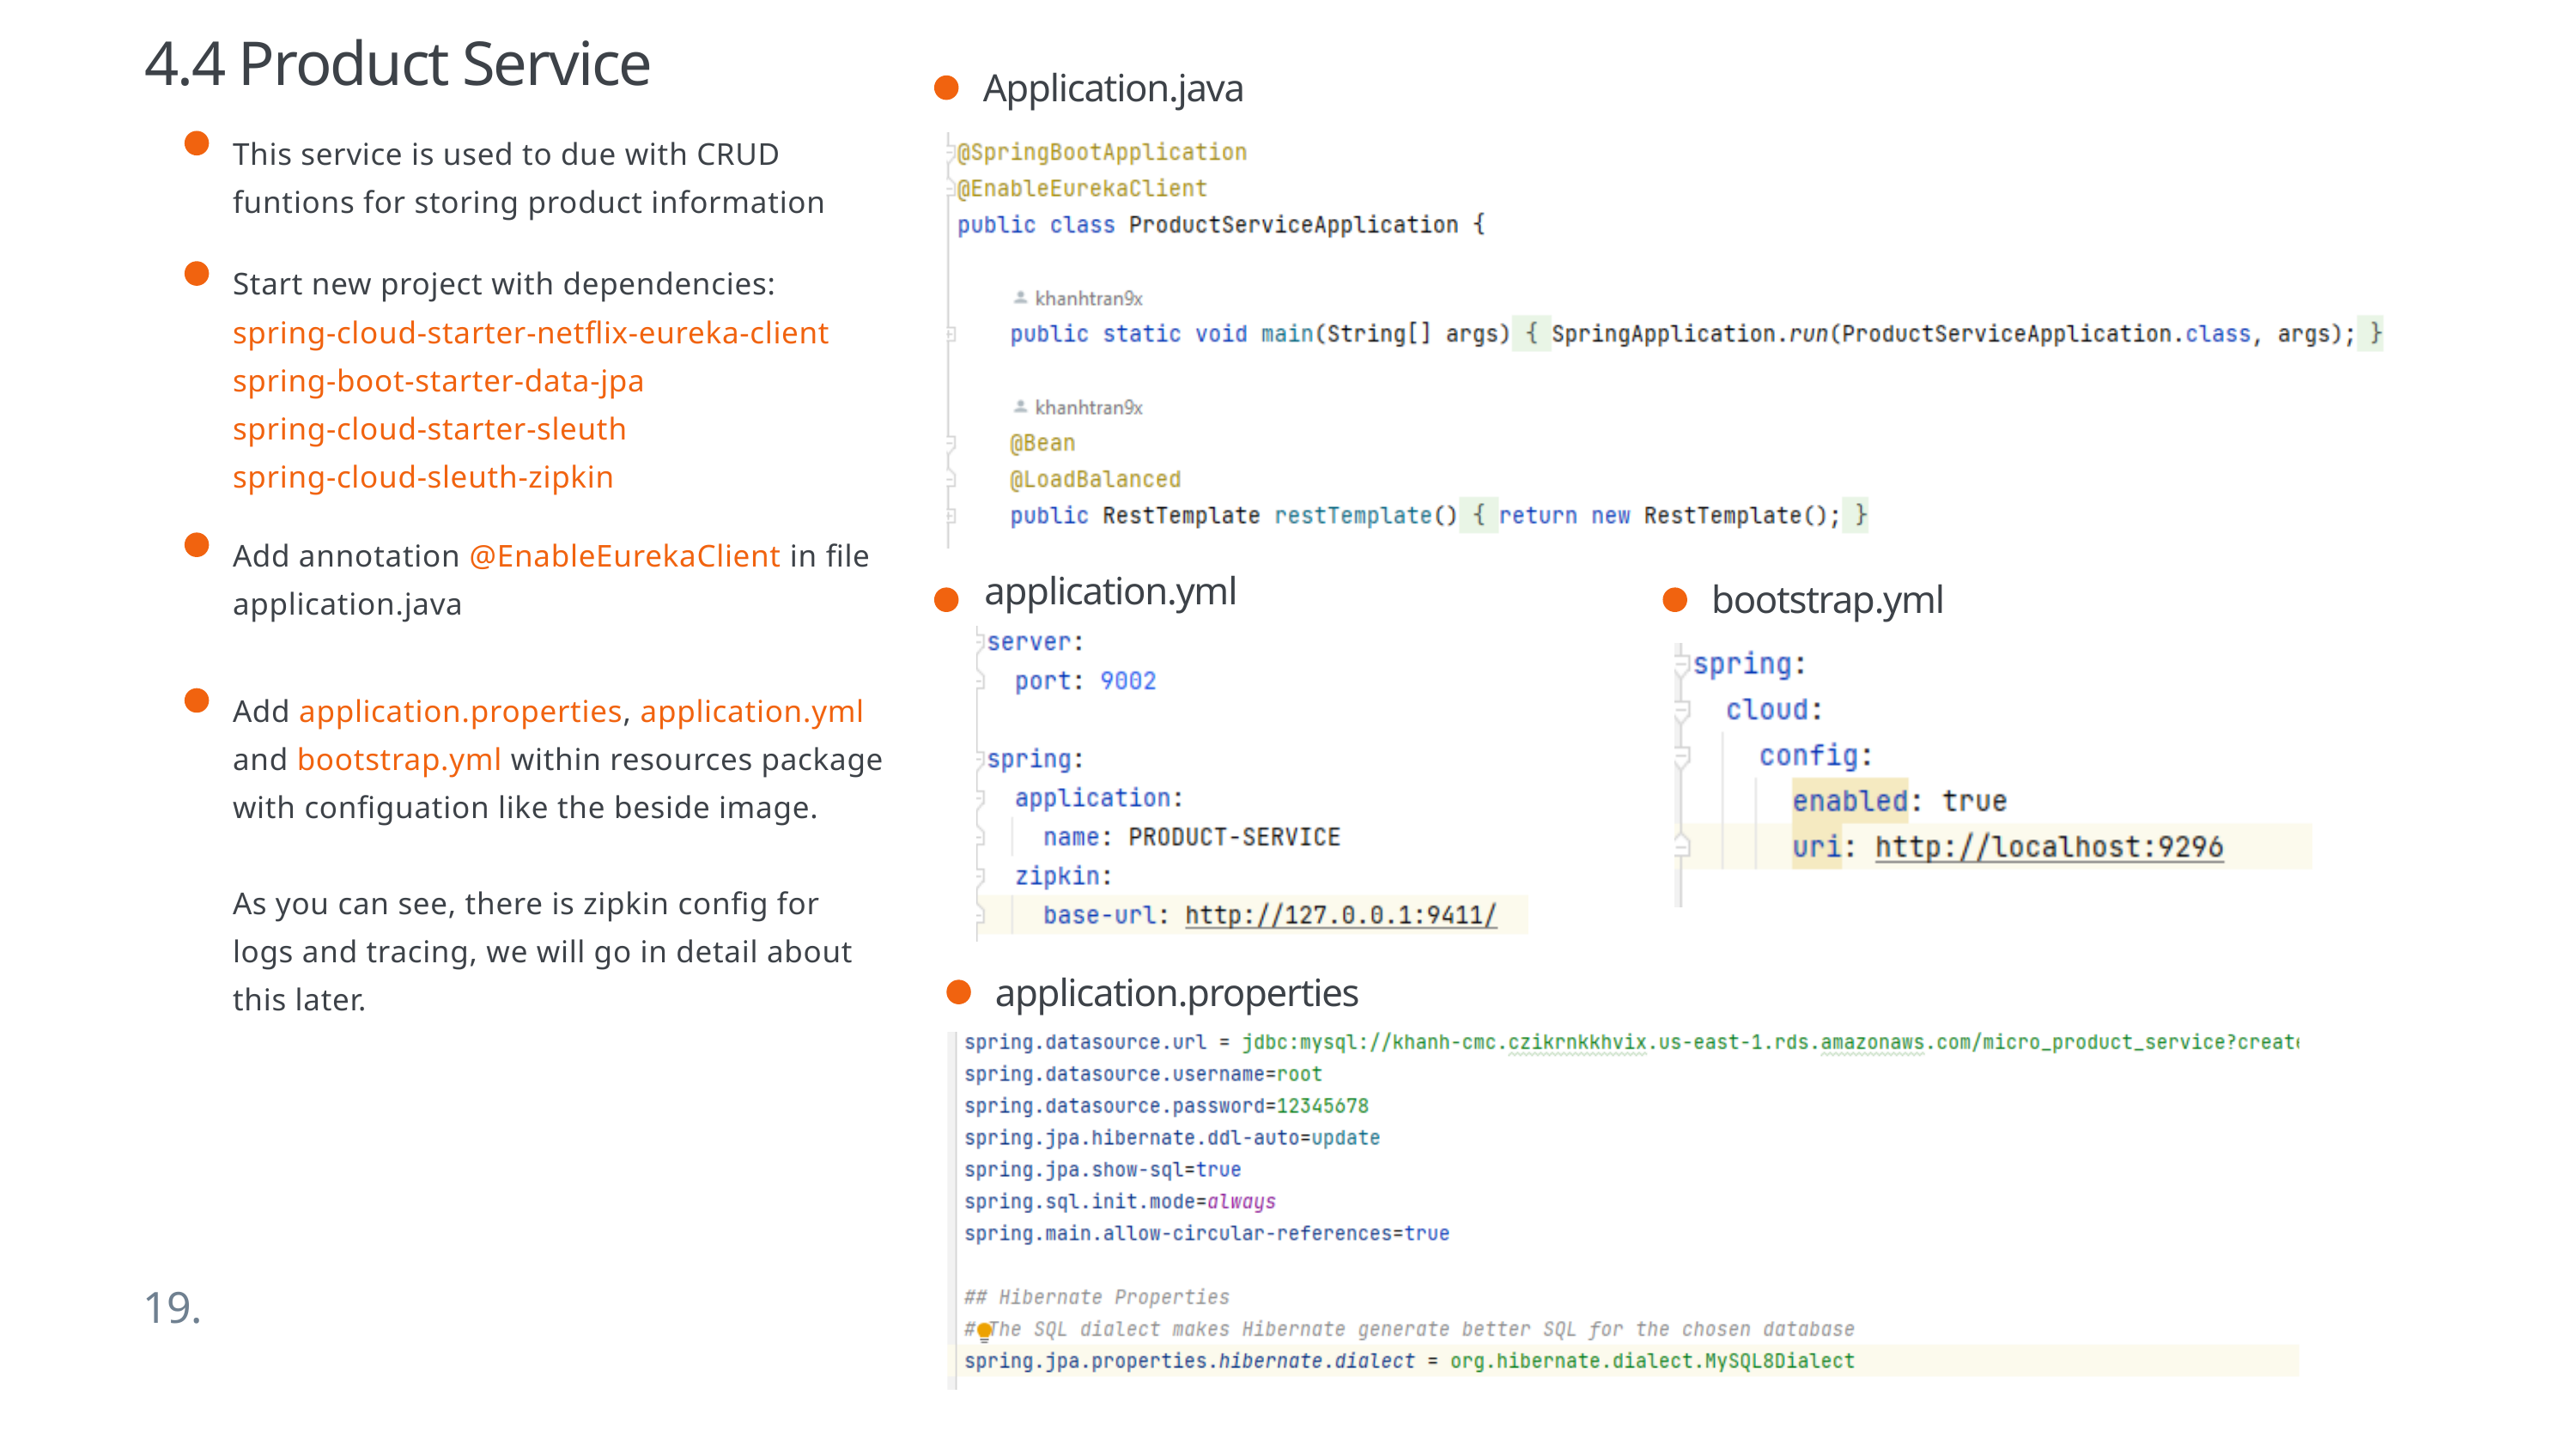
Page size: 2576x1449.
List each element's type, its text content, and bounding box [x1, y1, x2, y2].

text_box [184, 261, 210, 287]
text_box This service is used to due with CRUD funtions for storing product information [233, 123, 886, 220]
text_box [184, 532, 210, 558]
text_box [184, 688, 210, 713]
text_box 19. [143, 1271, 762, 1332]
picture [976, 625, 1529, 942]
text_box application.properties [995, 972, 1553, 1014]
text_box Add application.properties, application.yml and bootstrap.yml within resources package with configuation like the beside image. As you can see, there is zipkin config for logs and tracing, we will go in detail about this later. [233, 680, 886, 1017]
picture [947, 1032, 2300, 1390]
text_box application.yml [984, 571, 1543, 613]
text_box 4.4 Product Service [144, 31, 762, 98]
picture [1674, 643, 2313, 907]
picture [945, 132, 2432, 549]
text_box Start new project with dependencies: spring-cloud-starter-netflix-eureka-client spring-boot-starter-data-jpa spring-cloud-starter-sleuth spring-cloud-sleuth-zipkin [233, 252, 886, 639]
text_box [945, 979, 972, 1005]
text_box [184, 130, 210, 156]
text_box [933, 75, 959, 100]
text_box Application.java [982, 68, 1541, 110]
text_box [933, 587, 959, 613]
text_box bootstrap.yml [1711, 579, 2269, 621]
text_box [1662, 587, 1688, 613]
